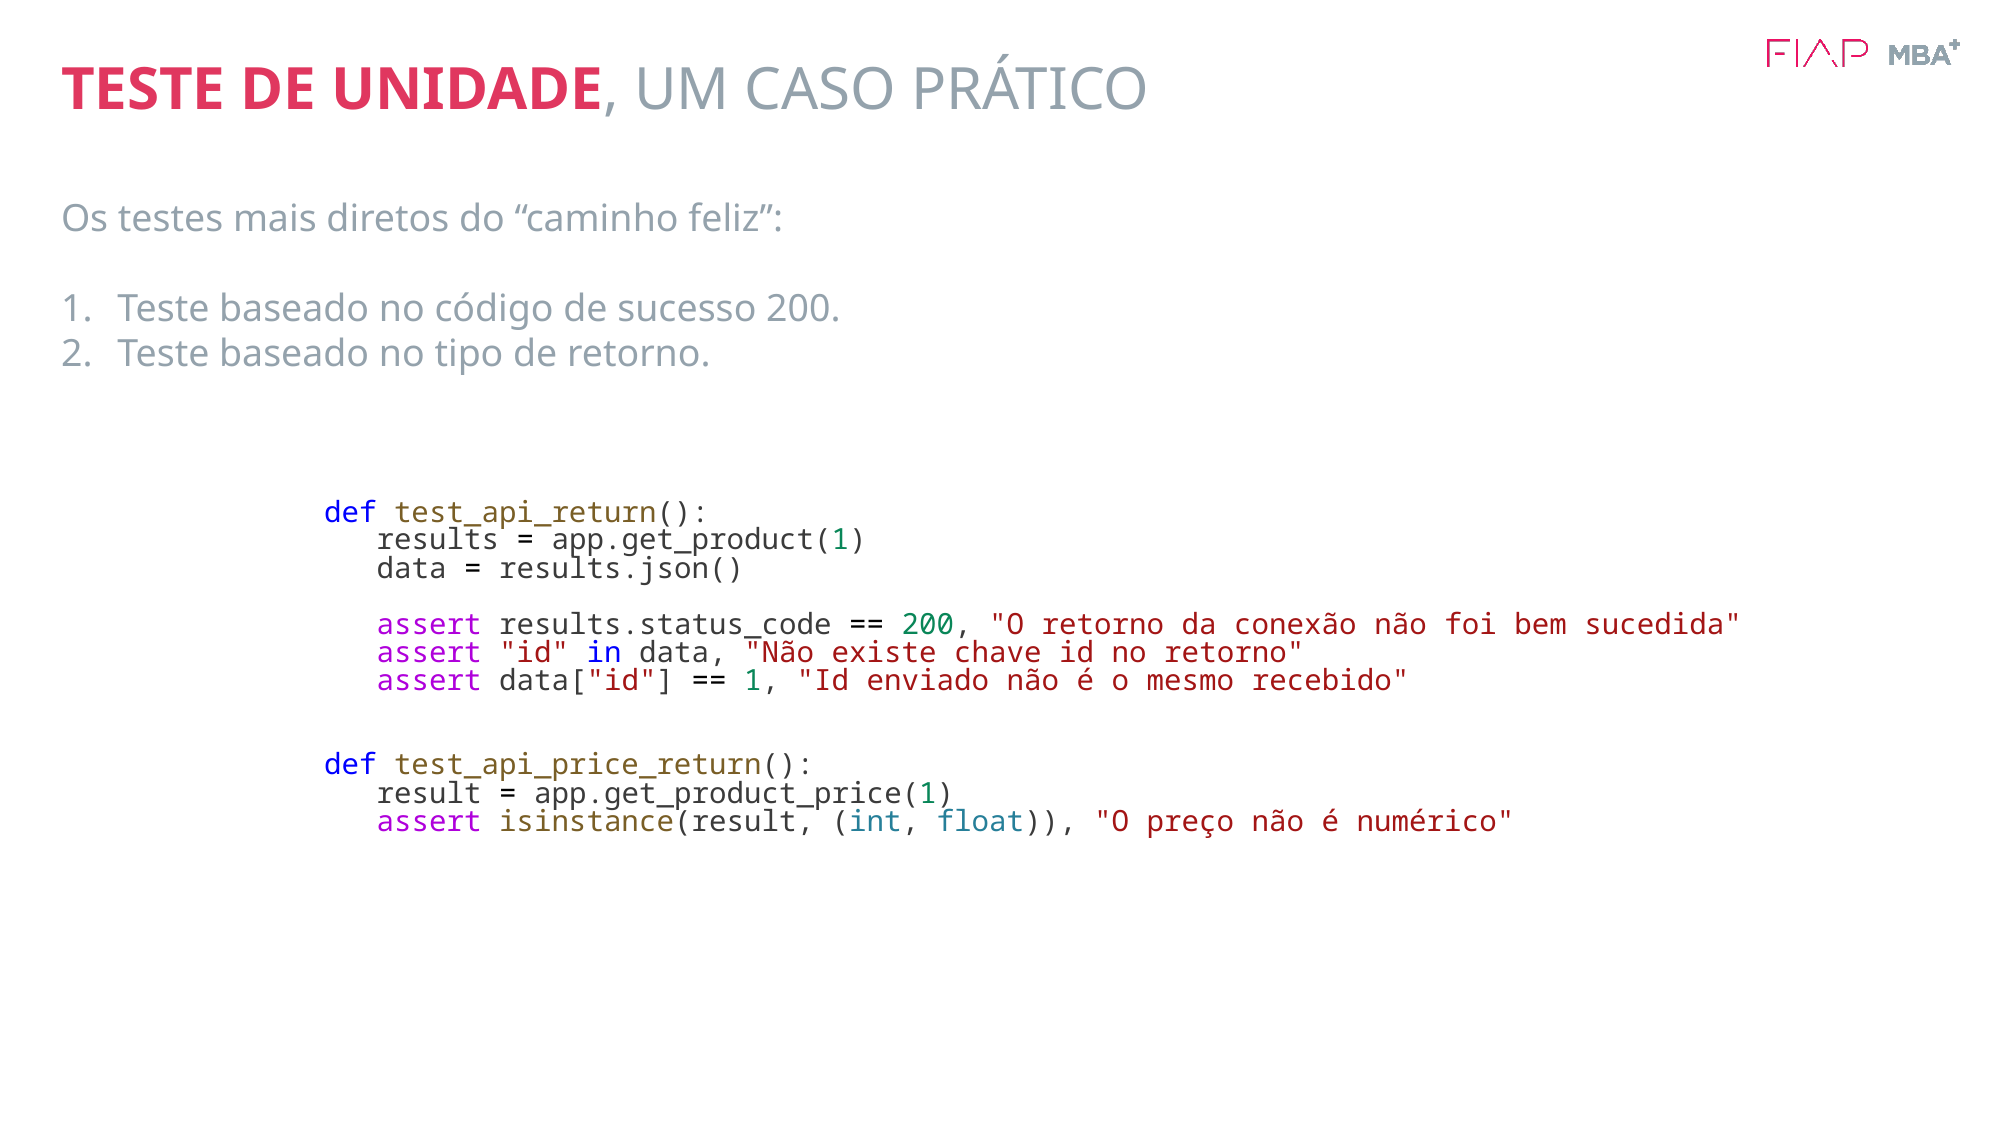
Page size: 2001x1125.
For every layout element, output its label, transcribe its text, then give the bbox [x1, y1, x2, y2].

text_box def test_api_return(): results = app.get_product(1) data = results.json() assert results.status_code == 200, "O retorno da conexão não foi bem sucedida" assert "id" in data, "Não existe chave id no retorno" assert data["id"] == 1, "Id enviado não é o mesmo recebido" def test_api_price_return(): result = app.get_product_price(1) assert isinstance(result, (int, float)), "O preço não é numérico" [309, 492, 1892, 845]
title TESTE DE UNIDADE, UM CASO PRÁTICO [46, 43, 1771, 138]
picture [1888, 36, 1961, 66]
text_box Os testes mais diretos do “caminho feliz”: Teste baseado no código de sucesso 200. Teste baseado no tipo de retorno. [45, 186, 1923, 382]
picture [1767, 39, 1868, 67]
